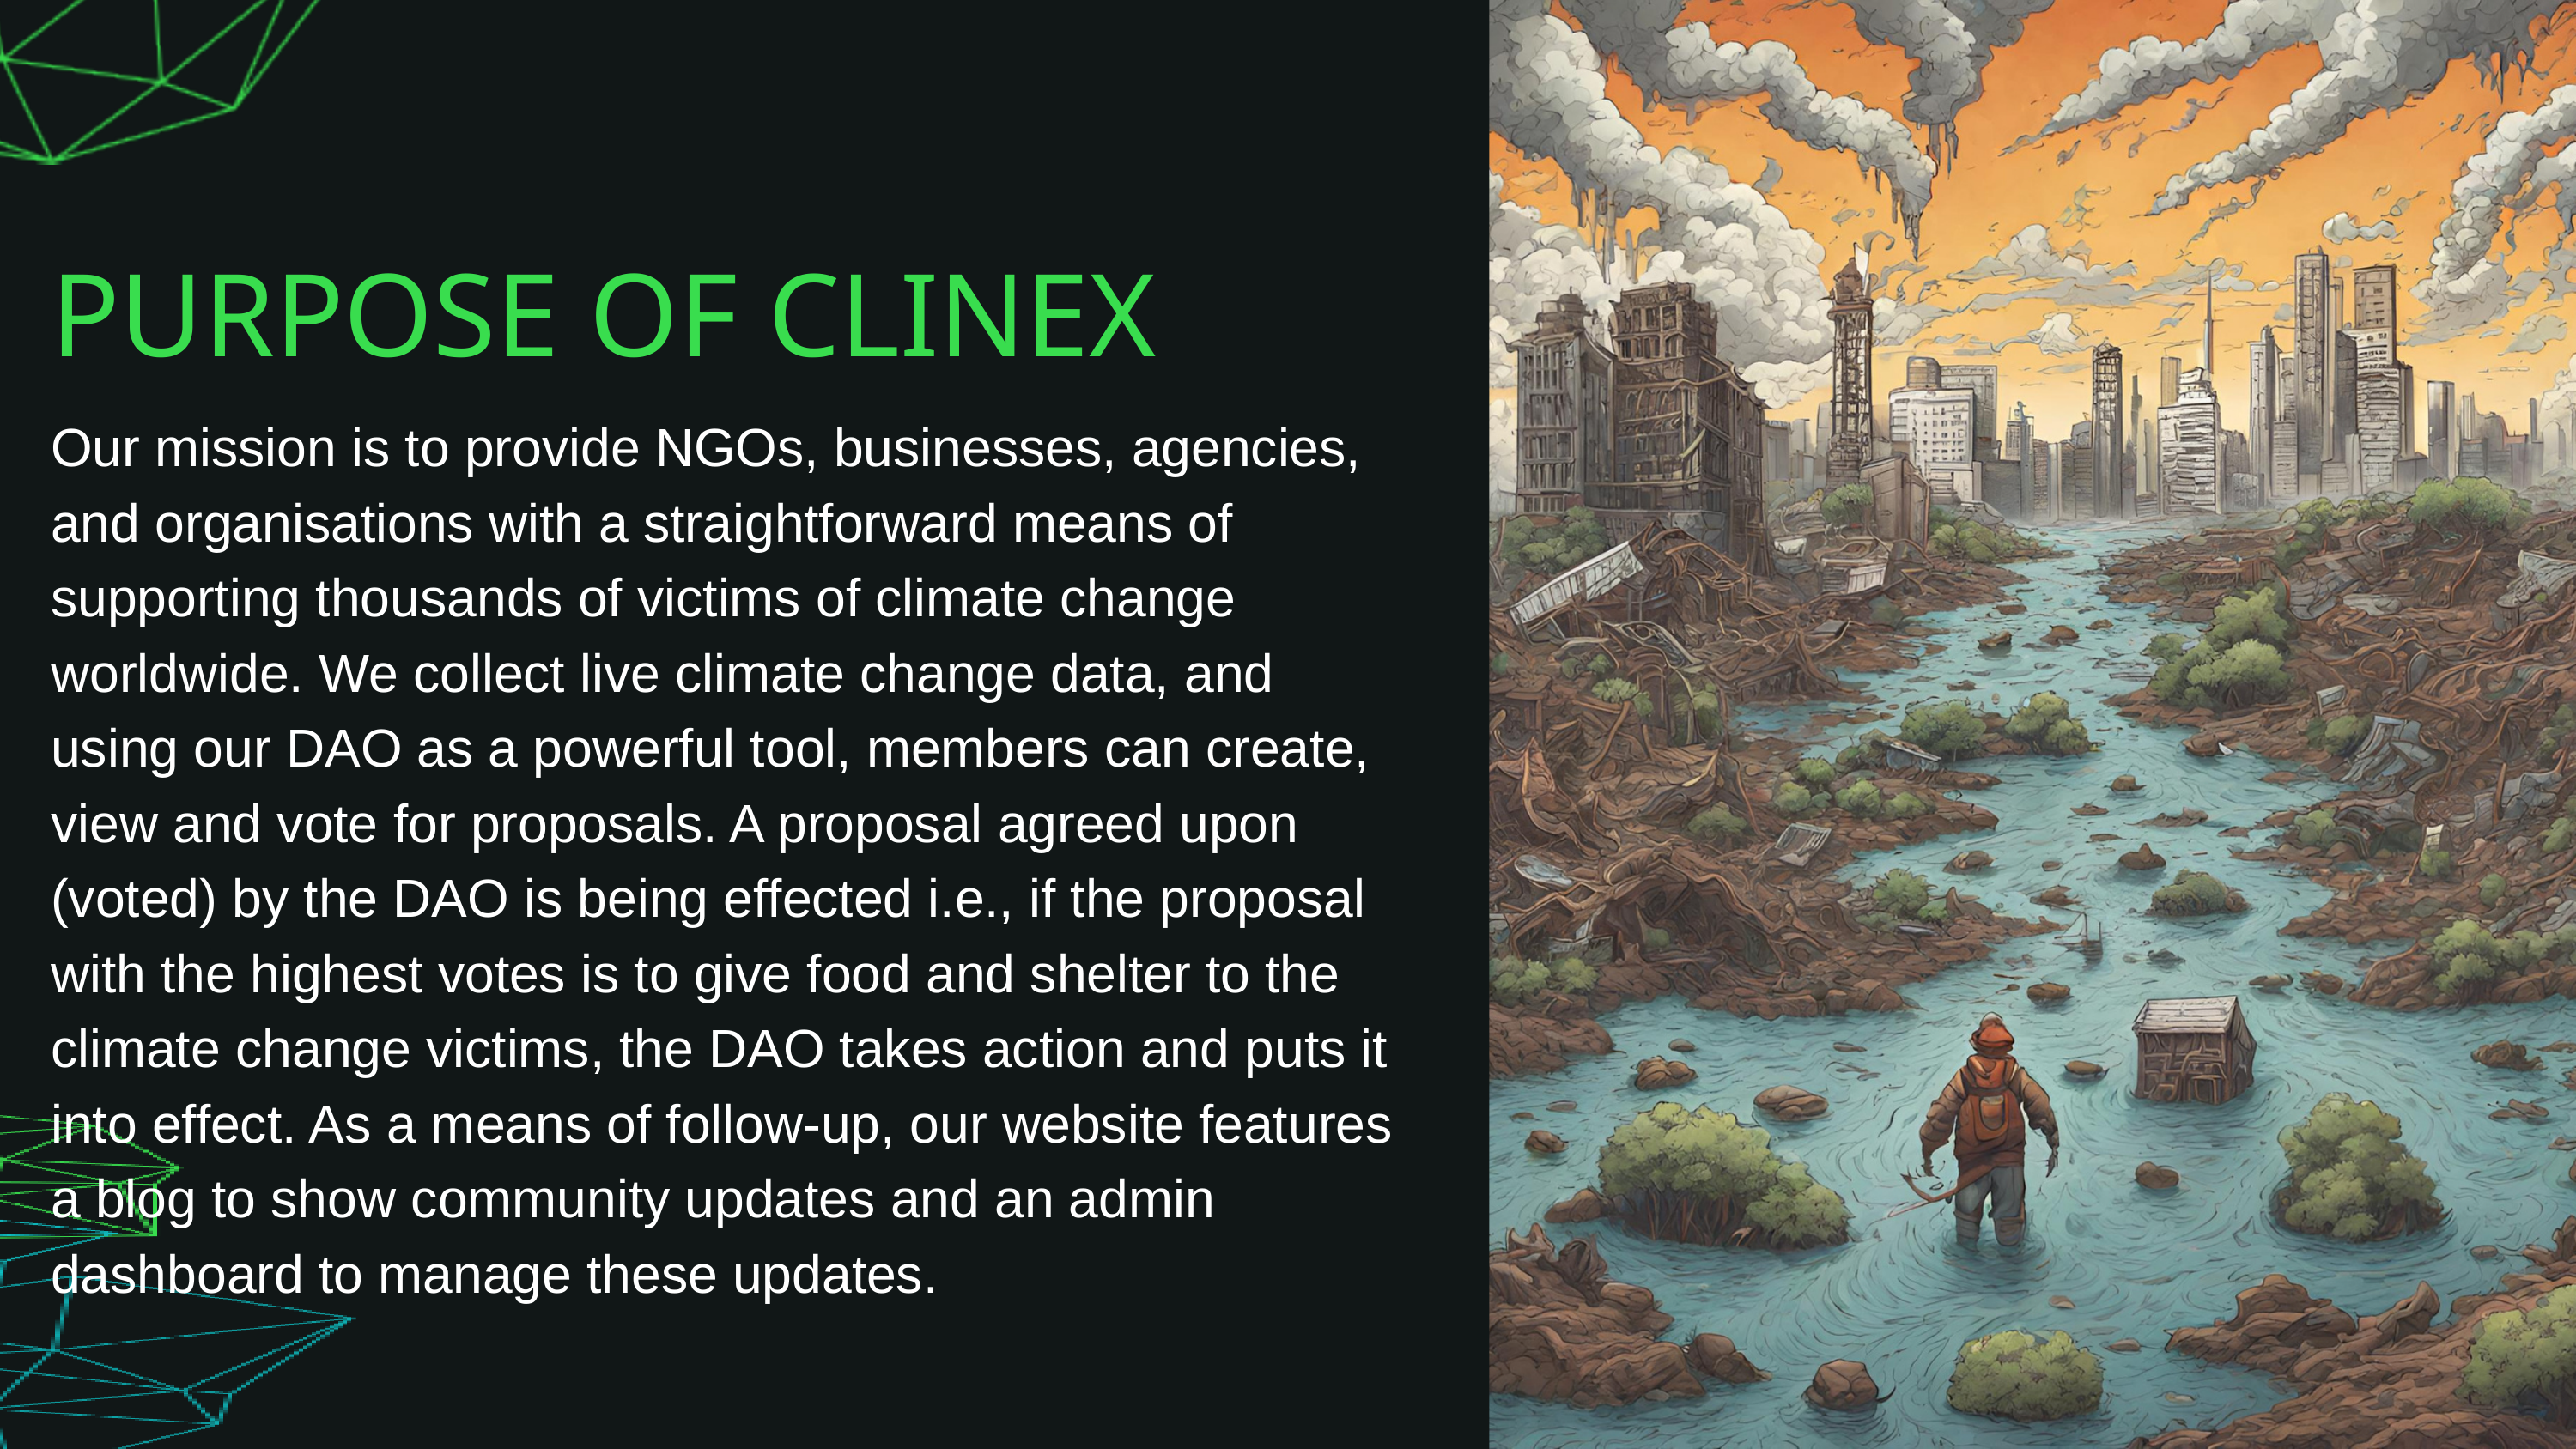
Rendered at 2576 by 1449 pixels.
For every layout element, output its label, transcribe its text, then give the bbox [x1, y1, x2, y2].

text_box [0, 0, 356, 165]
text_box PURPOSE OF CLINEX [51, 253, 1302, 380]
text_box [1489, 0, 2576, 1449]
text_box Our mission is to provide NGOs, businesses, agencies, and organisations with a straightforward means of supporting thousands of victims of climate change worldwide. We collect live climate change data, and using our DAO as a powerful tool, members can create, view and vote for proposals. A proposal agreed upon (voted) by the DAO is being effected i.e., if the proposal with the highest votes is to give food and shelter to the climate change victims, the DAO takes action and puts it into effect. As a means of follow-up, our website features a blog to show community updates and an admin dashboard to manage these updates. [51, 402, 1395, 1304]
text_box [0, 1098, 356, 1449]
